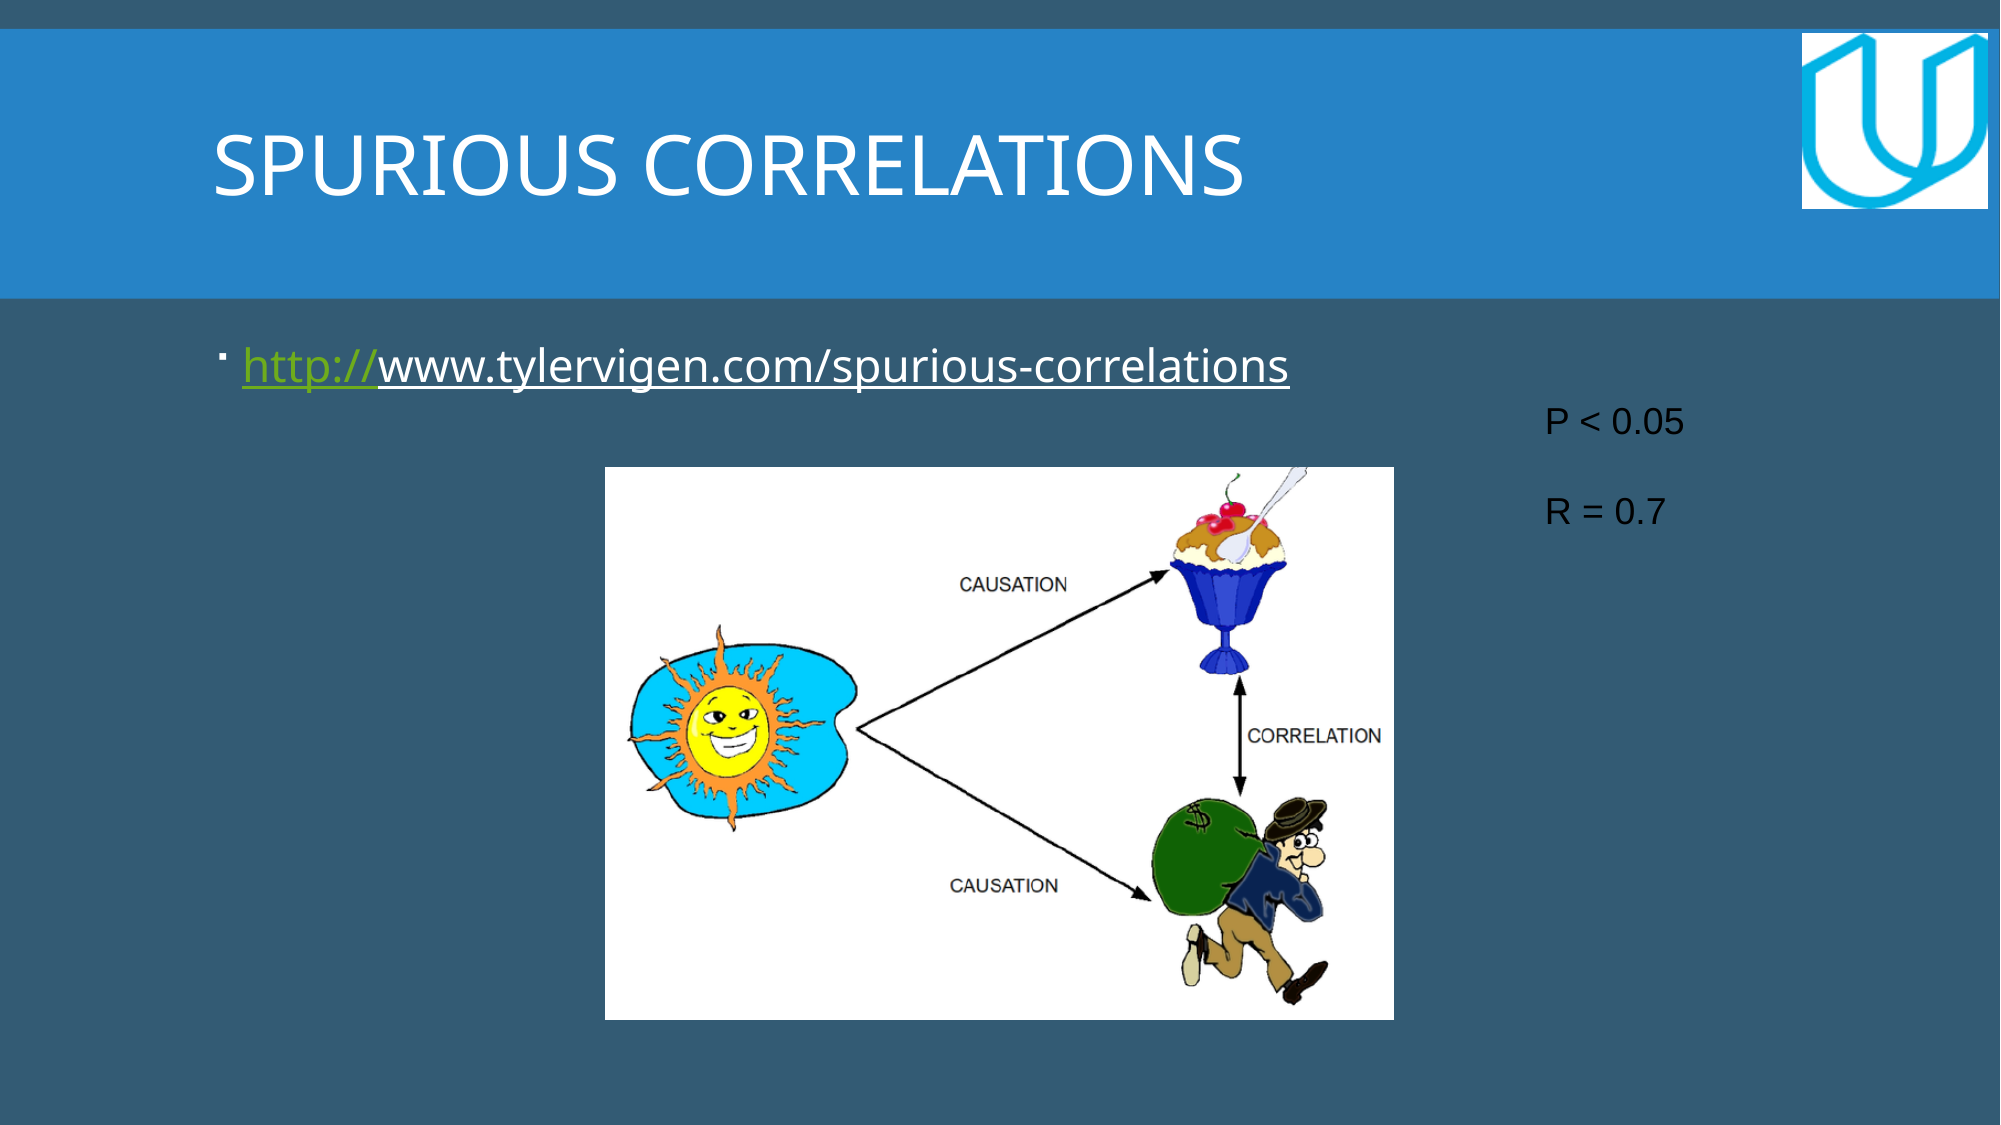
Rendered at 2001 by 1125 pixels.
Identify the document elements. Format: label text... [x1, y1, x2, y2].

picture [1876, 124, 1988, 209]
text_box Spurious correlations [197, 46, 1802, 294]
picture [1802, 149, 1866, 209]
text_box P < 0.05 R = 0.7 [1530, 389, 1700, 531]
picture [1802, 33, 1988, 167]
text_box http://www.tylervigen.com/spurious-correlations [197, 329, 1802, 1020]
picture [1932, 48, 1973, 166]
picture [1816, 47, 1911, 197]
picture [605, 467, 1395, 1020]
